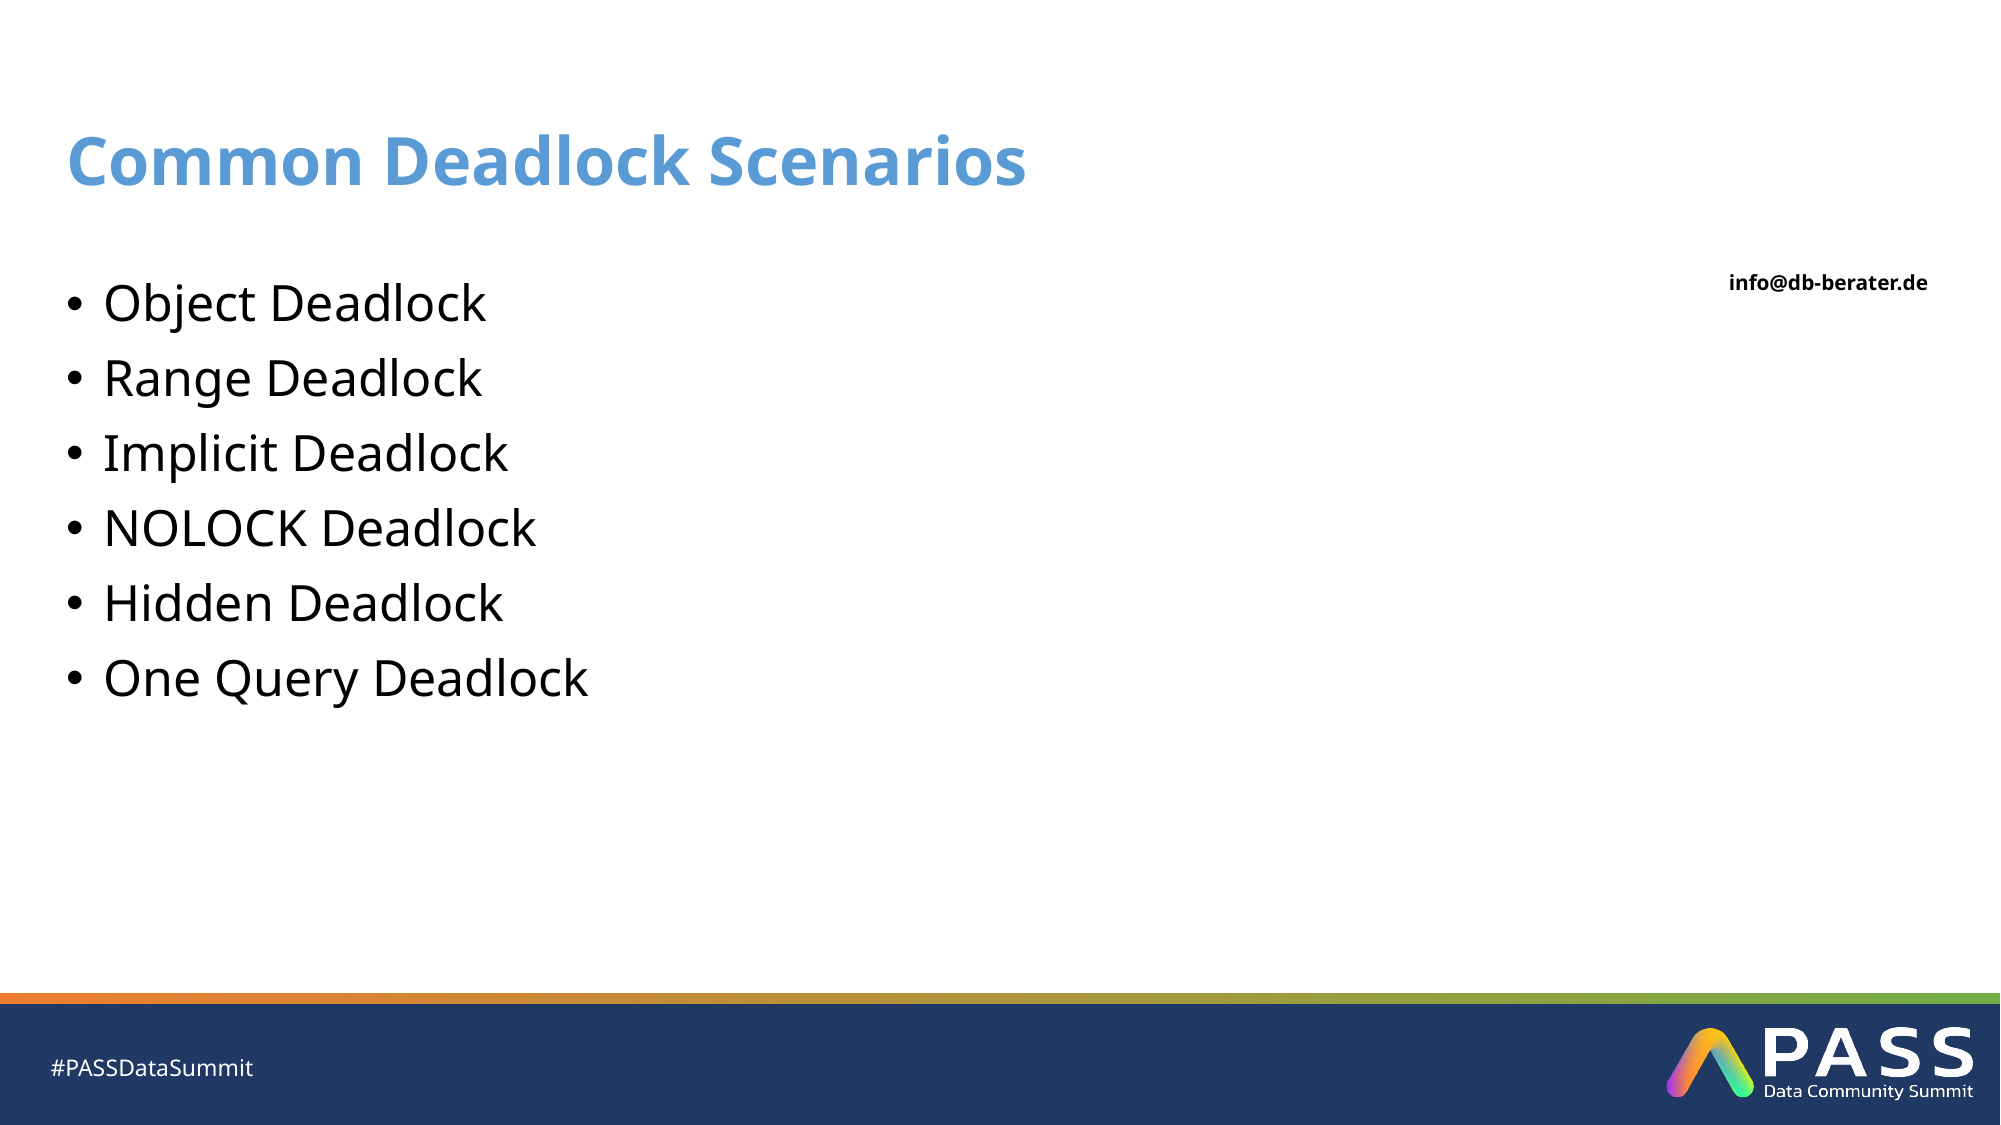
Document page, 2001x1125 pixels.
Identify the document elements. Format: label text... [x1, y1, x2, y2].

picture [1662, 1025, 1977, 1103]
list Object Deadlock Range Deadlock Implicit Deadlock NOLOCK Deadlock Hidden Deadlock One Query Deadlock [54, 273, 1945, 1024]
title Common Deadlock Scenarios [54, 72, 1538, 256]
